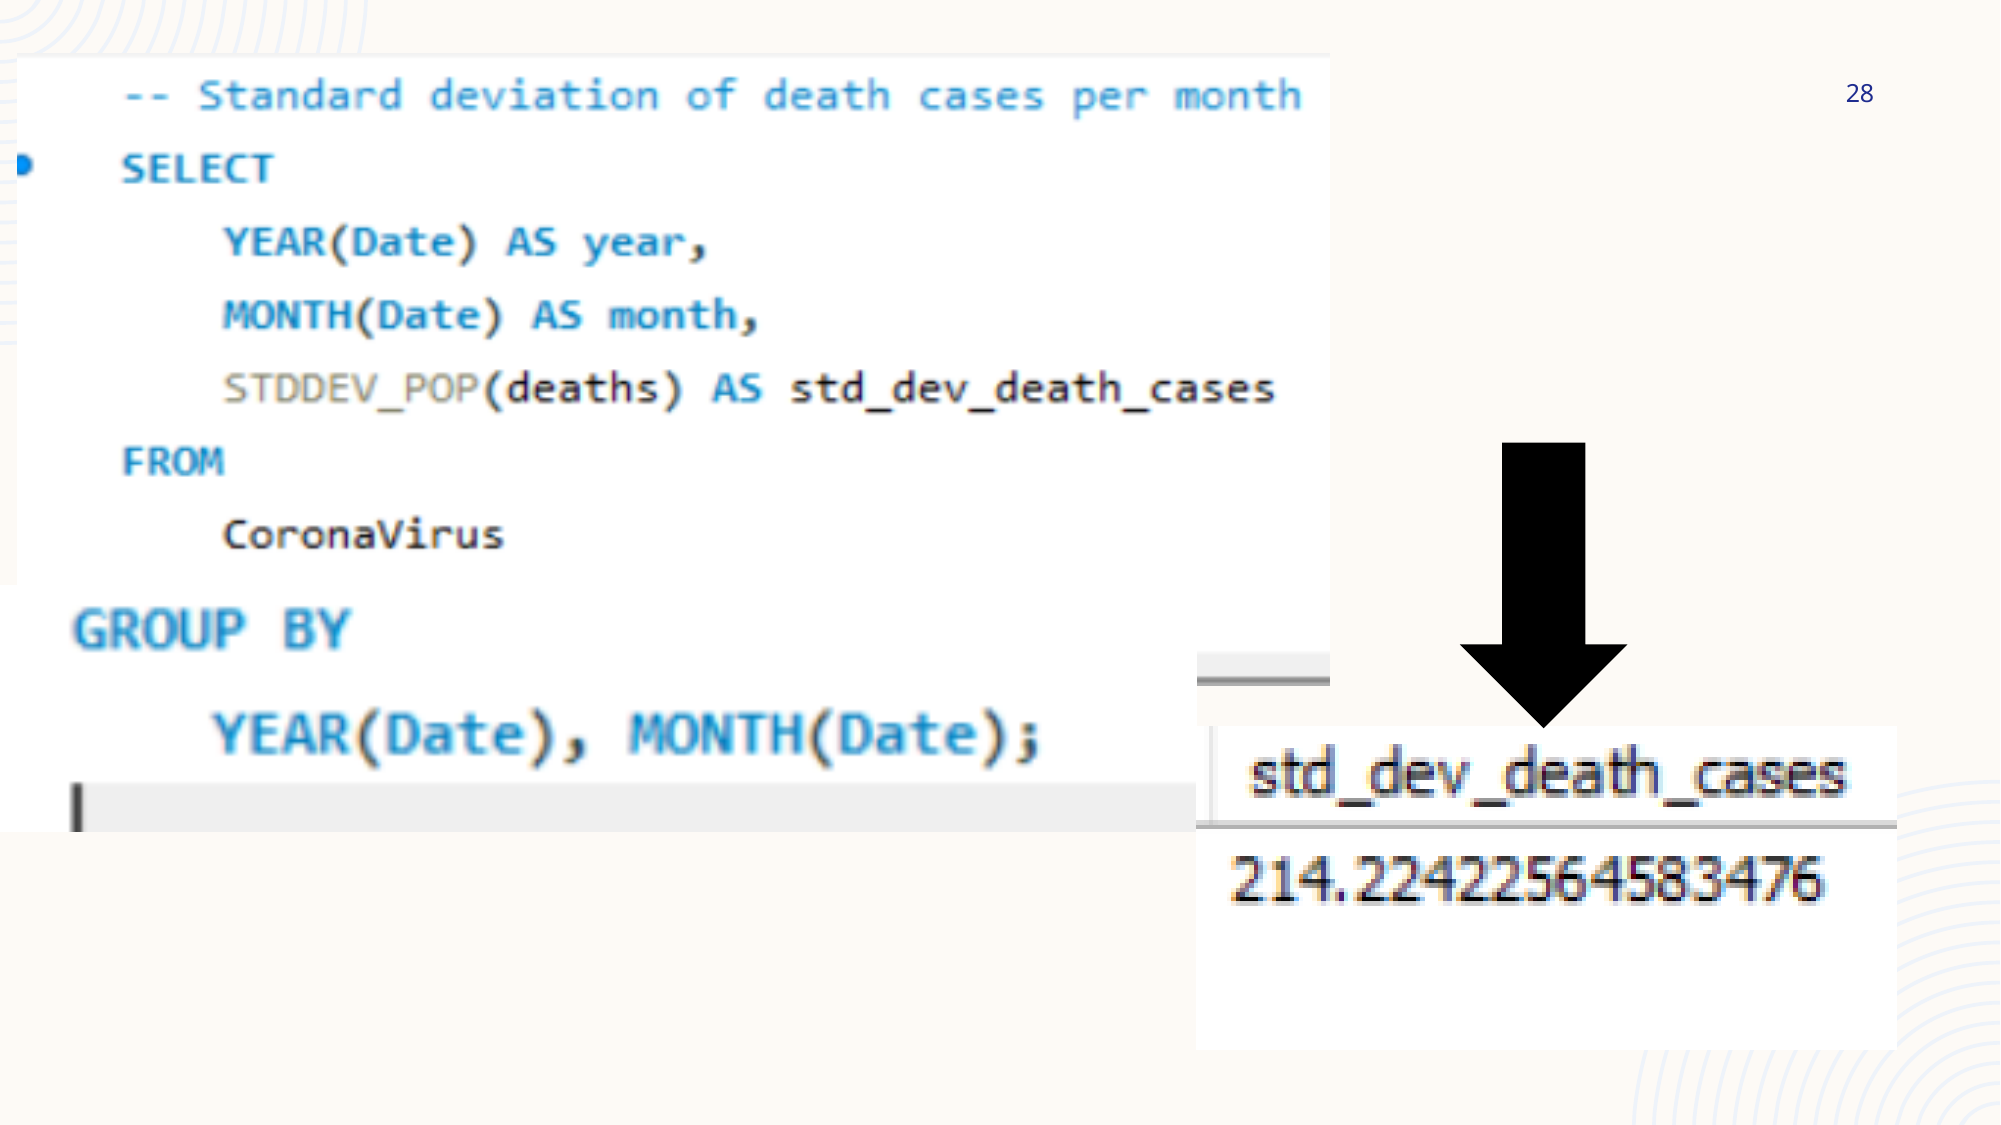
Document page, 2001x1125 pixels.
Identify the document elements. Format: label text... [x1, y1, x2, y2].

text_box [1459, 442, 1628, 726]
picture [0, 53, 1897, 1050]
slide_number 28 [1712, 75, 1875, 116]
